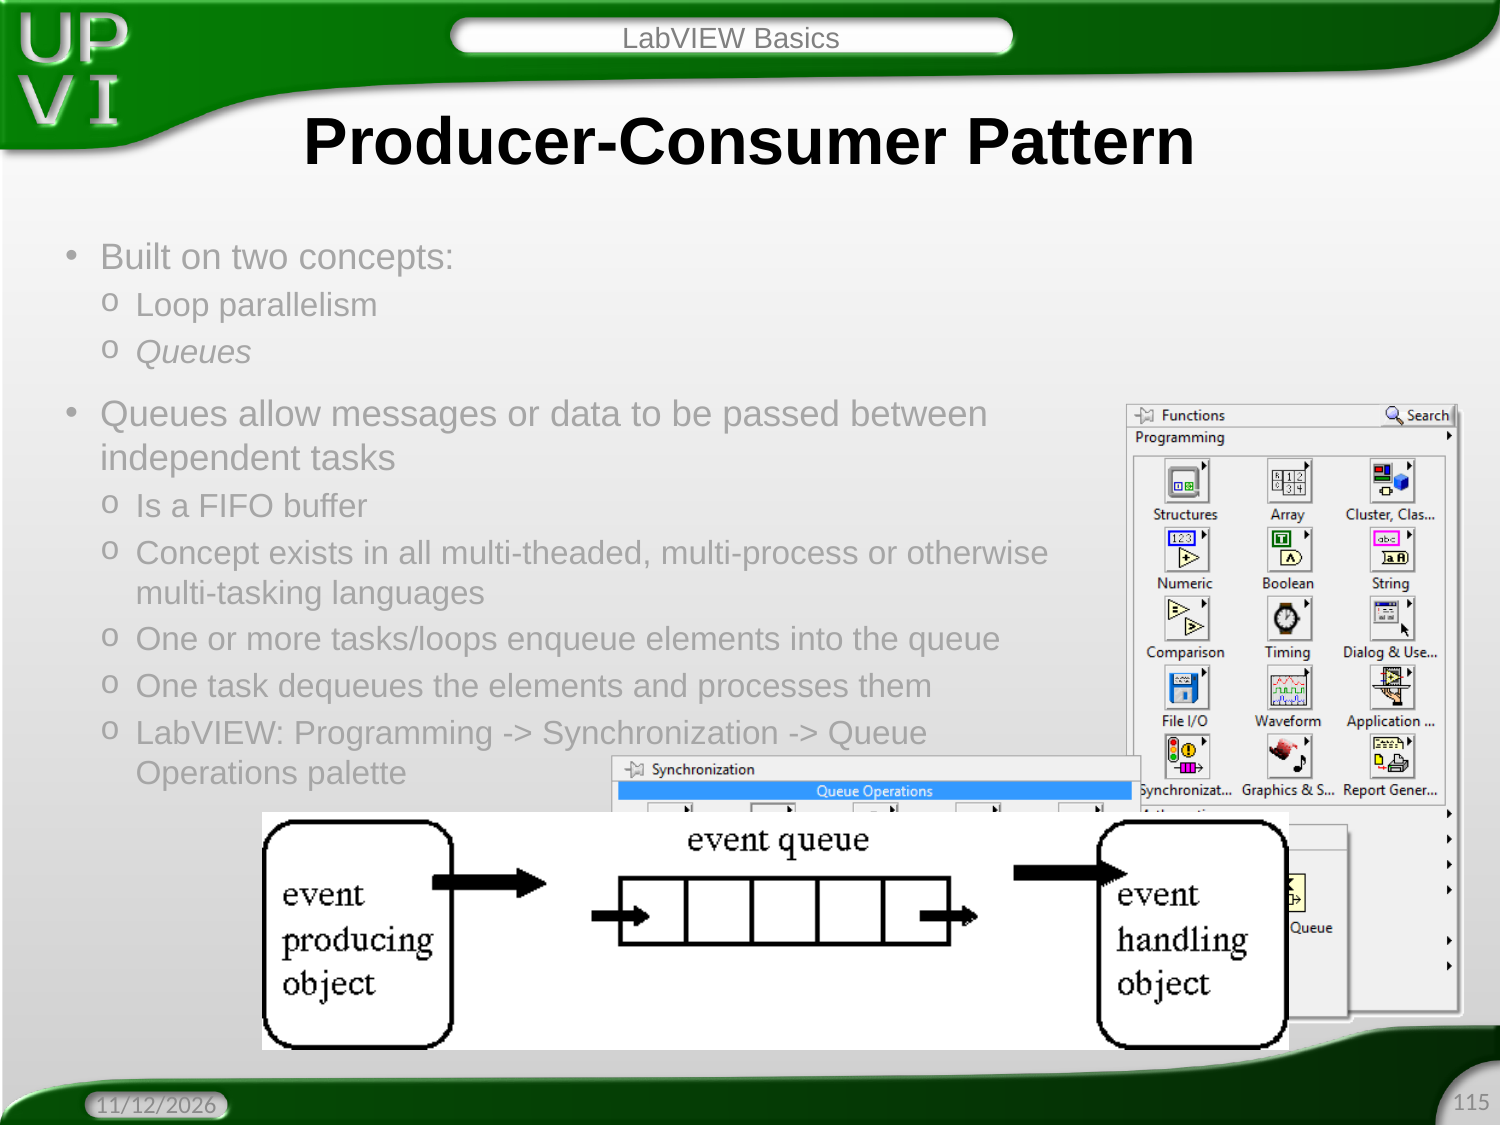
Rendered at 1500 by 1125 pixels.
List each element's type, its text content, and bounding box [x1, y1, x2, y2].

picture [0, 0, 1500, 1125]
slide_number 115 [1155, 1069, 1500, 1125]
list Built on two concepts: Loop parallelism Queues Queues allow messages or data to be passed between independent tasks Is a FIFO buffer Concept exists in all multi-theaded, multi-process or otherwise multi-tasking languages One or more tasks/loops enqueue elements into the queue One task dequeues the elements and processes them LabVIEW: Programming -> Synchronization -> Queue Operations palette [50, 224, 1100, 800]
footer LabVIEW Basics [450, 6, 1013, 67]
title Producer-Consumer Pattern [75, 75, 1425, 200]
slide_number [75, 1073, 238, 1125]
